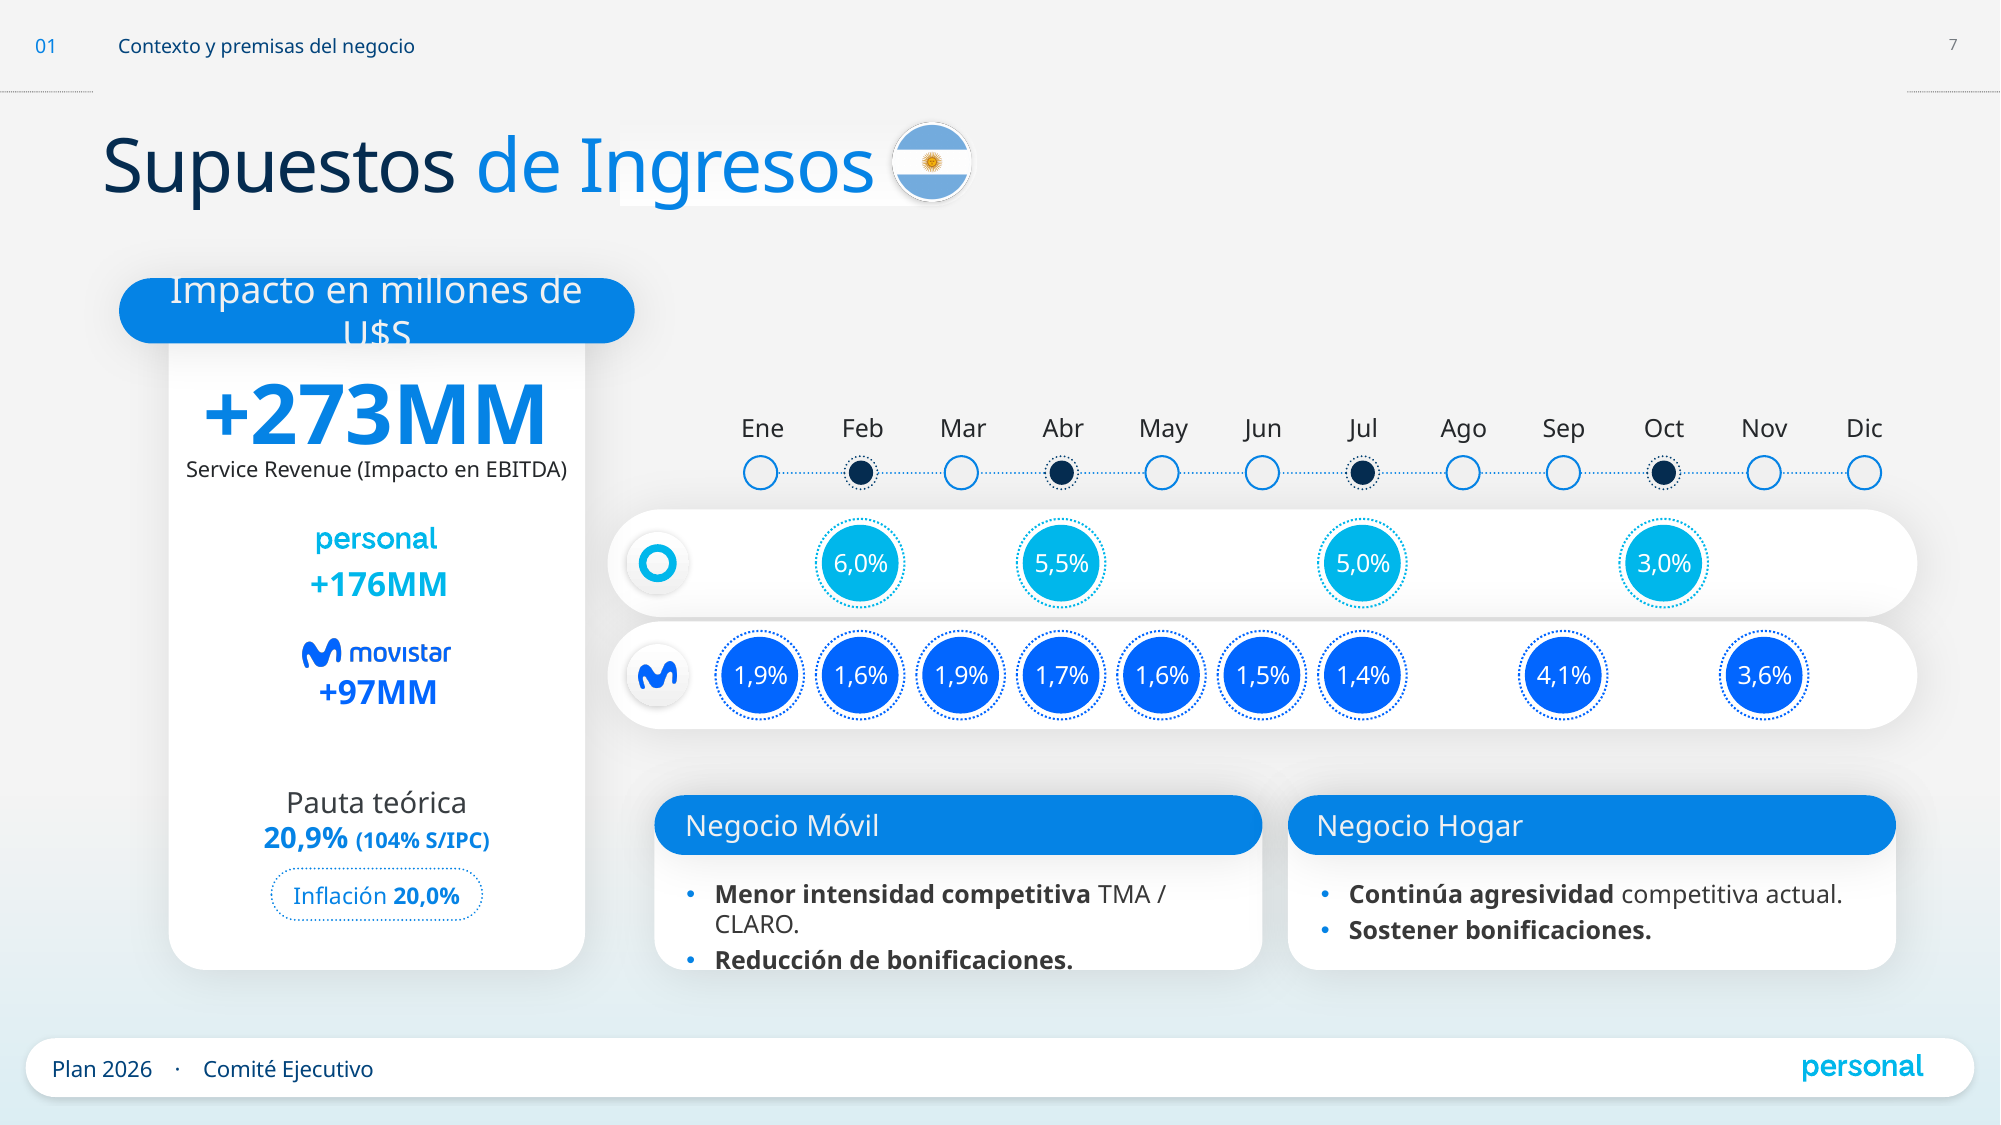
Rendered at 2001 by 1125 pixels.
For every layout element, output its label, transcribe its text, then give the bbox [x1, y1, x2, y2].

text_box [636, 411, 1918, 730]
text_box Supuestos de Ingresos [843, 127, 876, 208]
text_box Supuestos de Ingresos [103, 127, 753, 208]
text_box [1287, 794, 1897, 971]
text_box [118, 277, 636, 971]
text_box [753, 0, 843, 340]
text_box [653, 794, 1263, 971]
